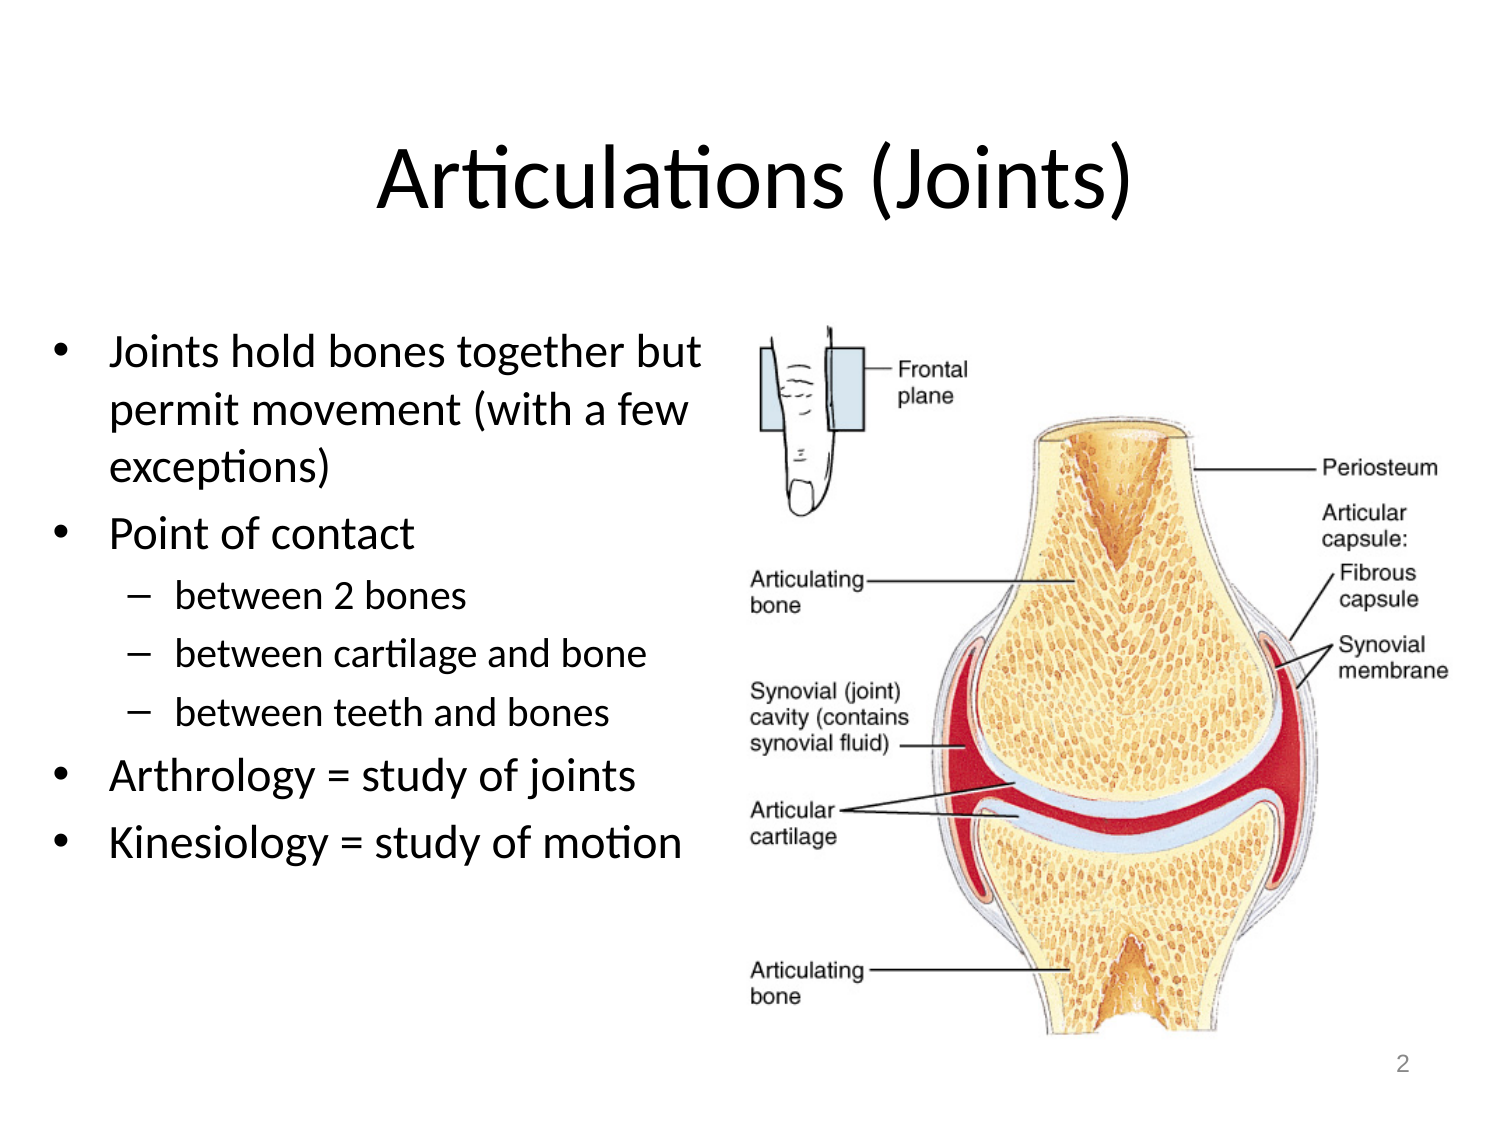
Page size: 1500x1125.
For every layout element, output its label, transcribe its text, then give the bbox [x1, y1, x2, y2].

slide_number 2 [1112, 1053, 1425, 1100]
picture [724, 299, 1476, 1045]
title Articulations (Joints) [87, 77, 1425, 266]
list Joints hold bones together but permit movement (with a few exceptions) Point of contact between 2 bones between cartilage and bone between teeth and bones Arthrology = study of joints Kinesiology = study of motion [37, 312, 750, 1088]
